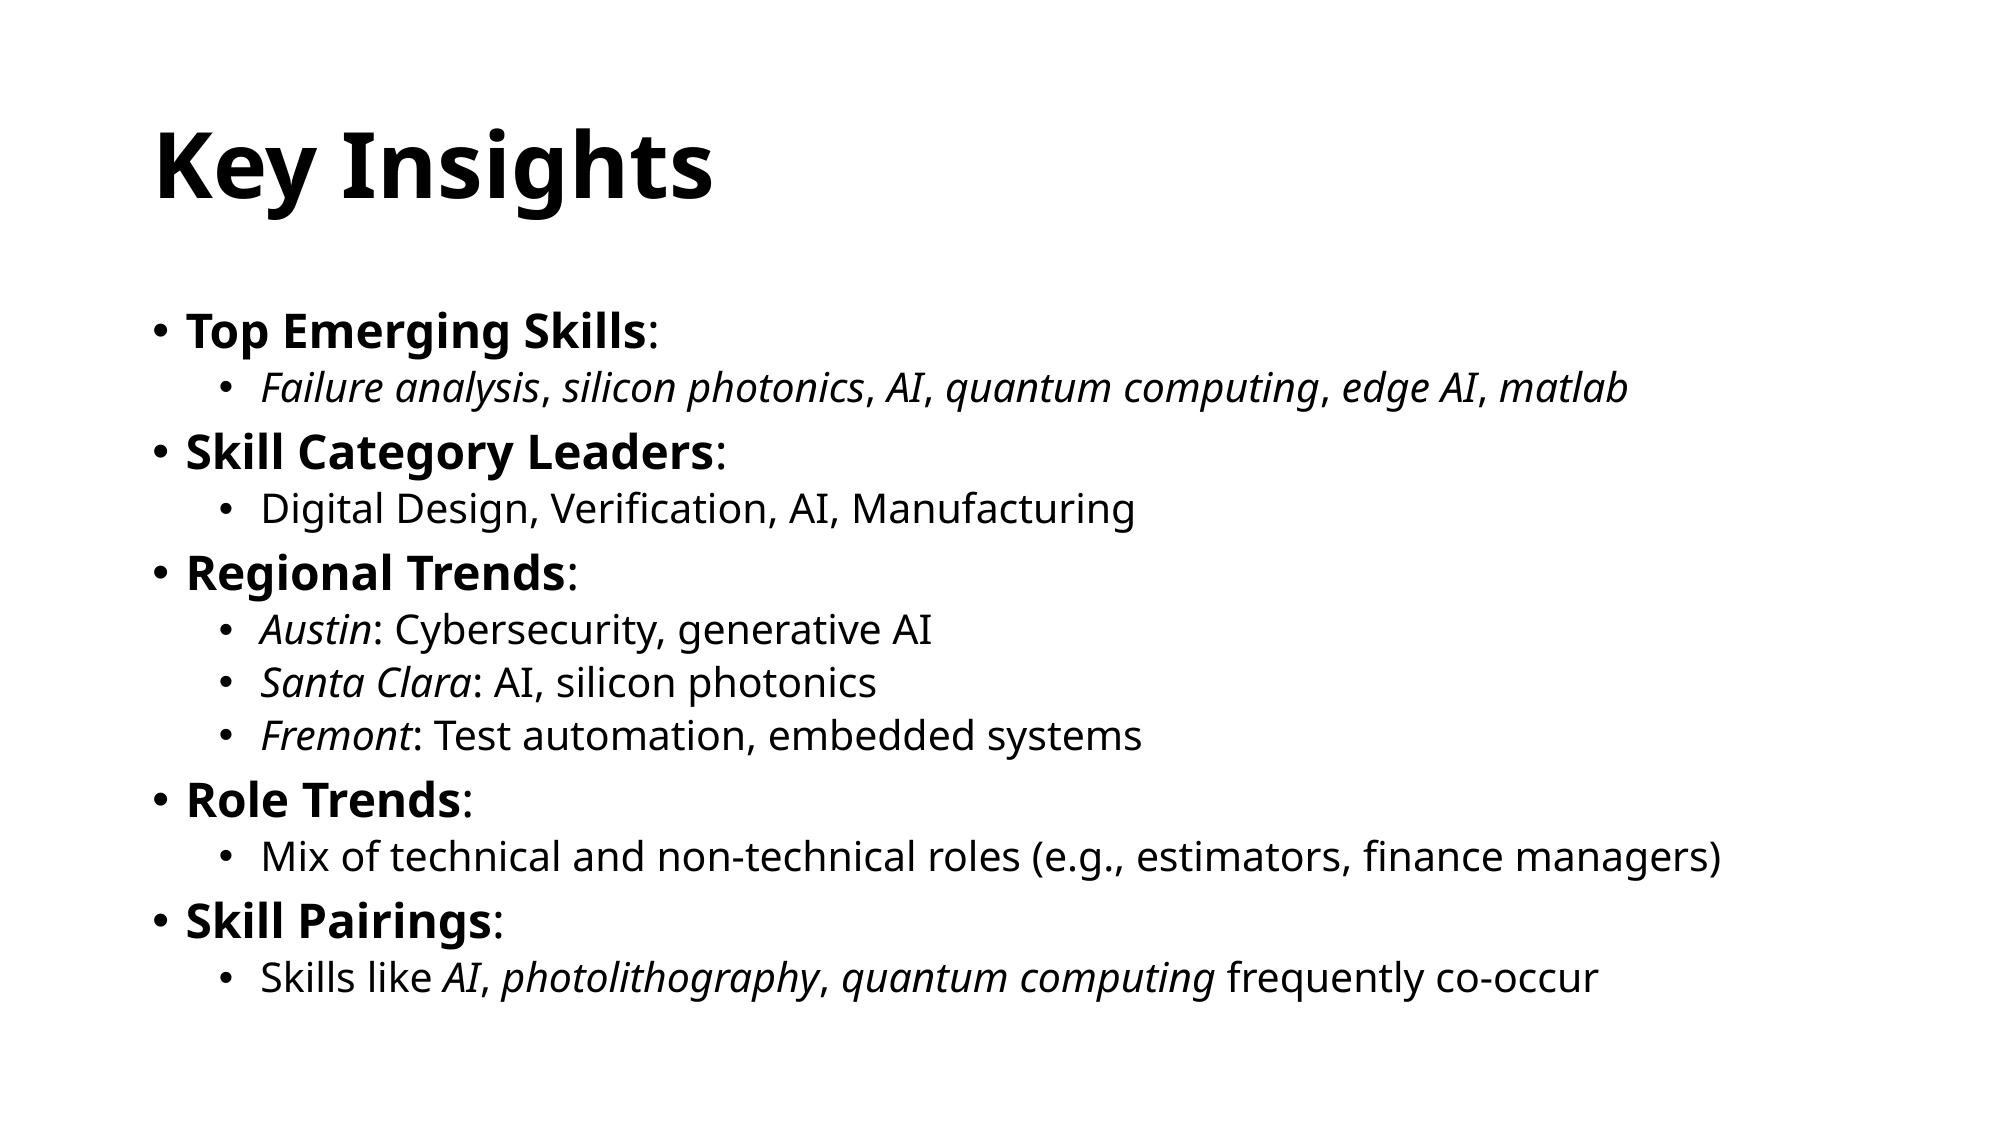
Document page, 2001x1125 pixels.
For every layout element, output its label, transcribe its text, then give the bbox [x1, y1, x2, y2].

list Top Emerging Skills: Failure analysis, silicon photonics, AI, quantum computing, edge AI, matlab Skill Category Leaders: Digital Design, Verification, AI, Manufacturing Regional Trends: Austin: Cybersecurity, generative AI Santa Clara: AI, silicon photonics Fremont: Test automation, embedded systems Role Trends: Mix of technical and non-technical roles (e.g., estimators, finance managers) Skill Pairings: Skills like AI, photolithography, quantum computing frequently co-occur [137, 299, 1863, 1014]
title Key Insights [137, 59, 1863, 278]
